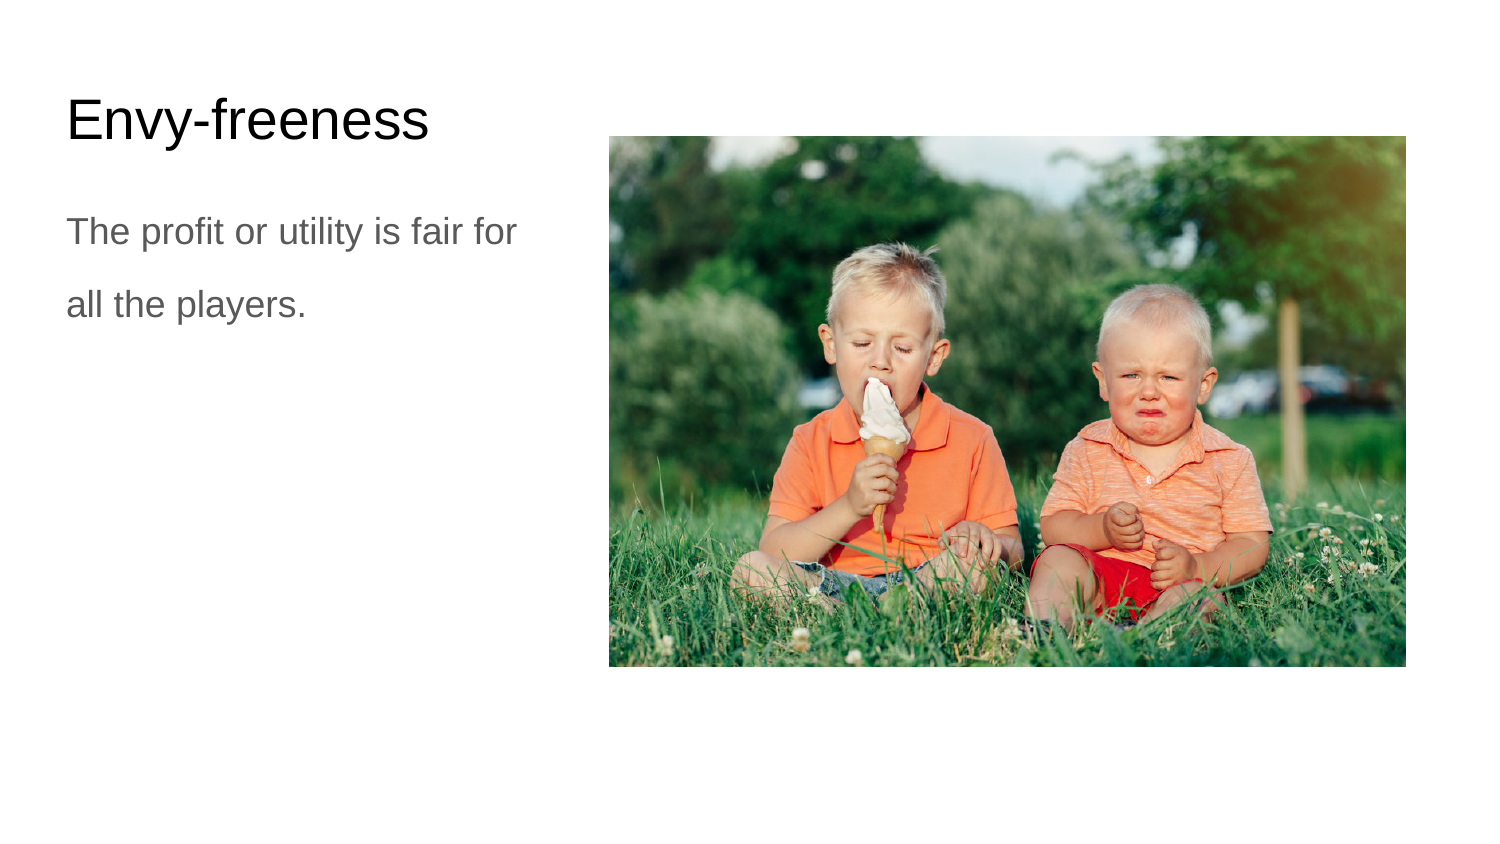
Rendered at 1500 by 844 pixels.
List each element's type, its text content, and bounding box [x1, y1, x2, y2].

list The profit or utility is fair for all the players. [51, 189, 1449, 750]
picture [609, 135, 1406, 667]
title Envy-freeness [51, 72, 1449, 167]
